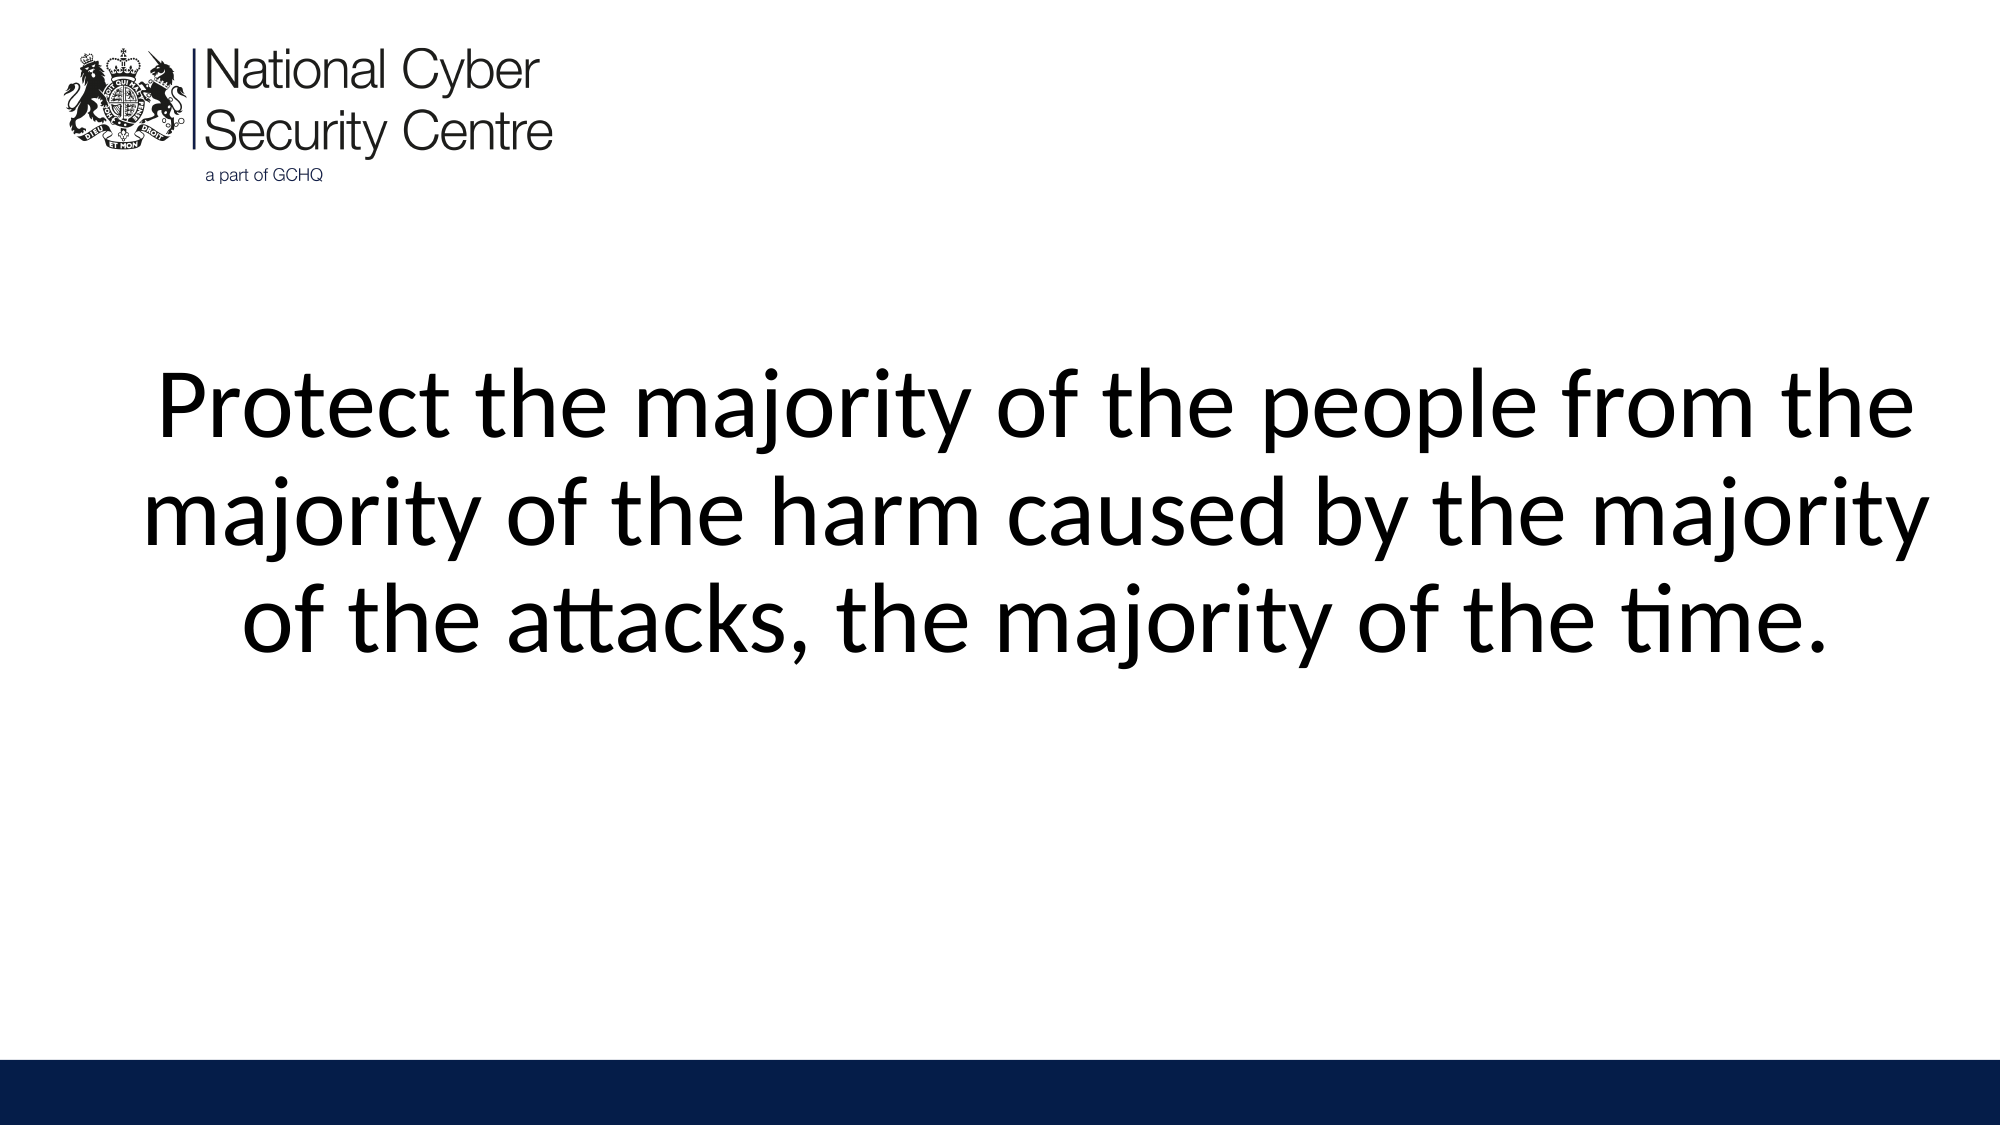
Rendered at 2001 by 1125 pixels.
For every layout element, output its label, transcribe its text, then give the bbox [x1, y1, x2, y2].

picture [27, 3, 589, 229]
list Protect the majority of the people from the majority of the harm caused by the majority of the attacks, the majority of the time. [47, 343, 1952, 1029]
